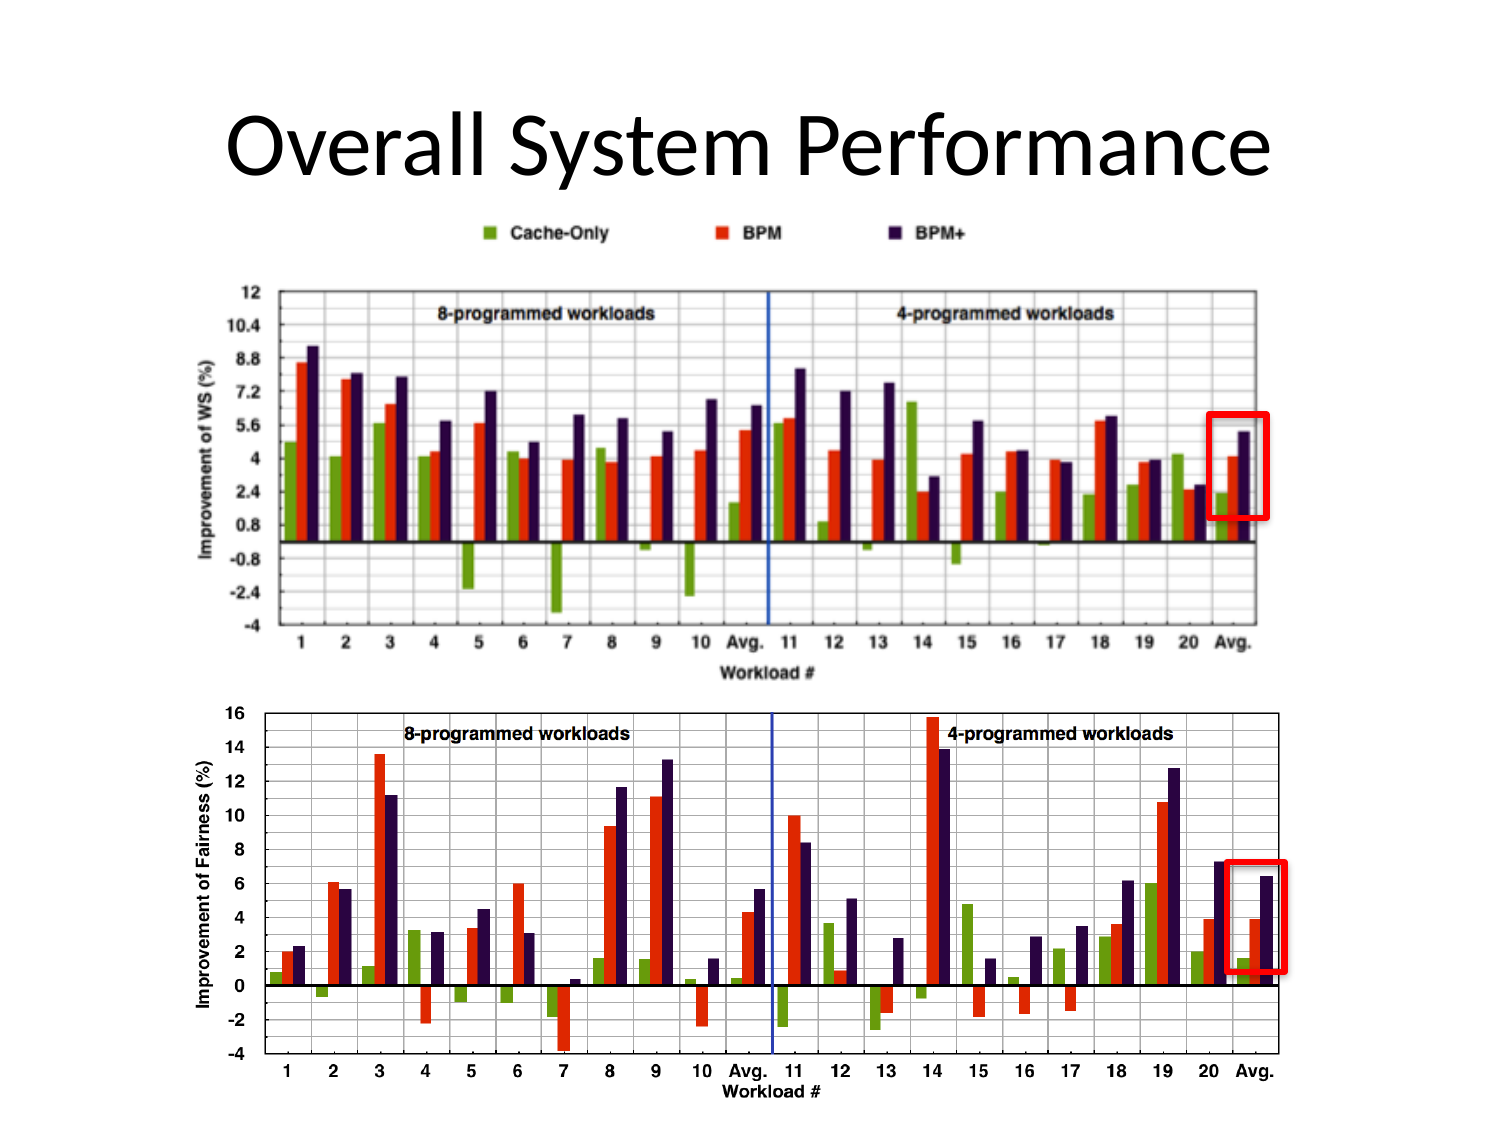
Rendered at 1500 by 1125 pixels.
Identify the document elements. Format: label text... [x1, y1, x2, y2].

picture [170, 205, 1289, 693]
title Overall System Performance [75, 45, 1425, 233]
picture [188, 700, 1283, 1102]
